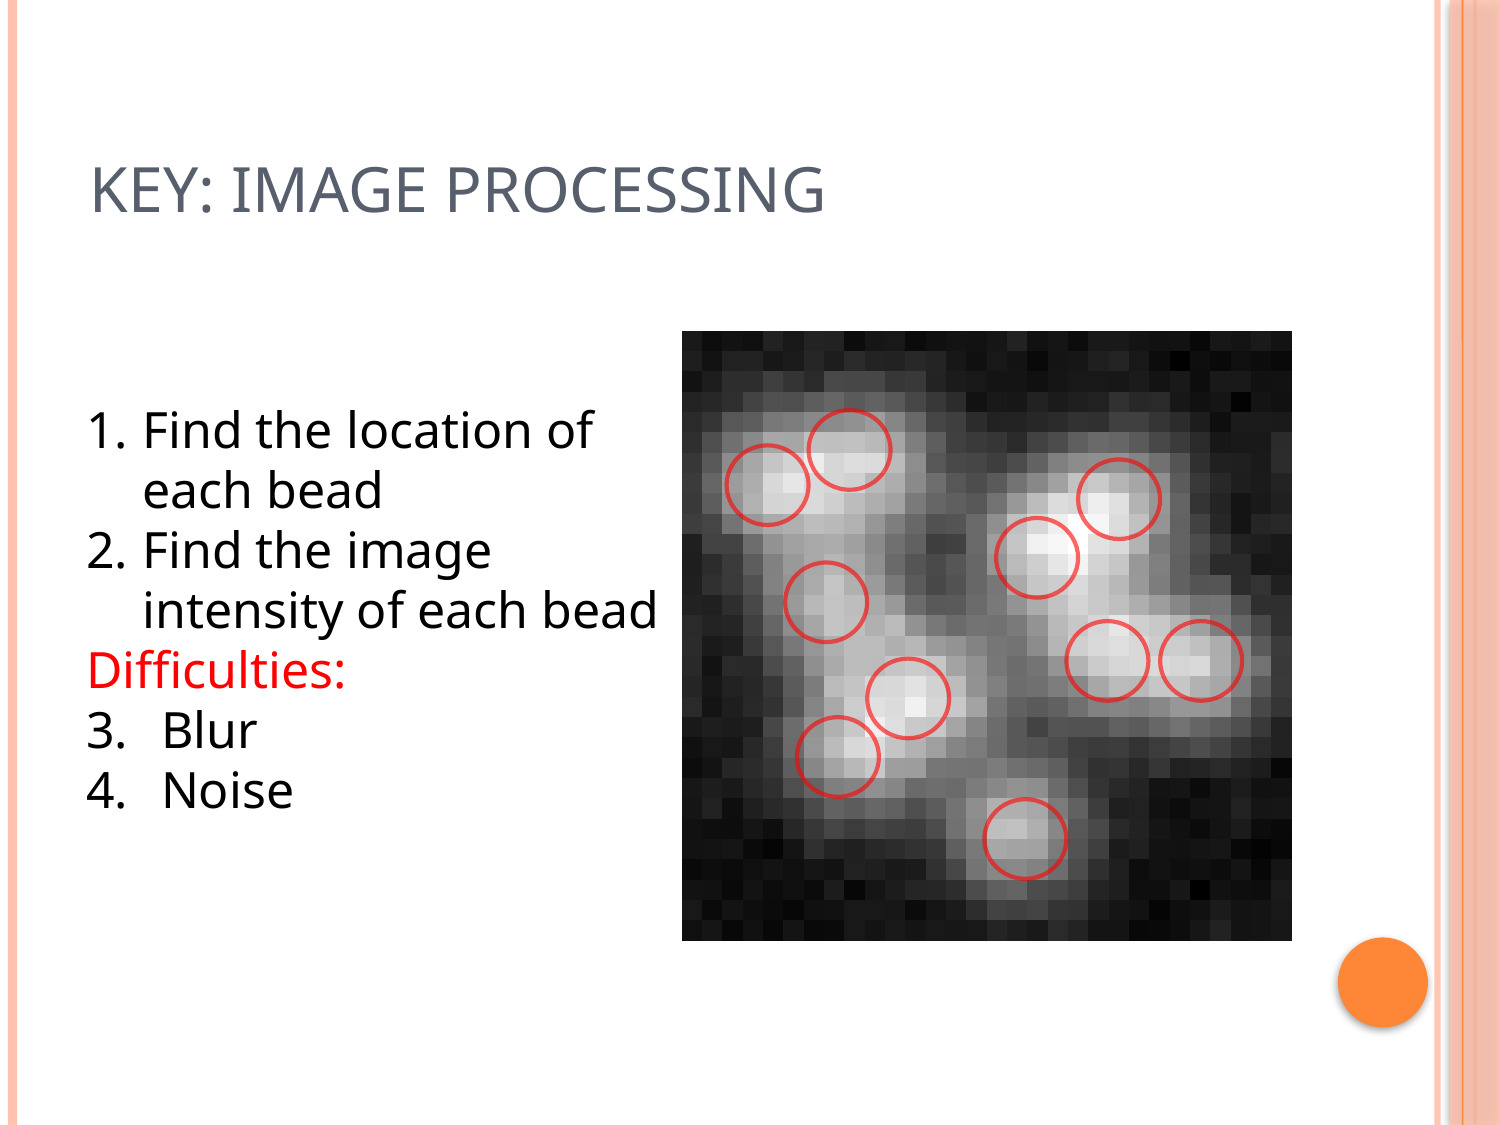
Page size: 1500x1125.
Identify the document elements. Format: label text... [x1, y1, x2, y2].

picture [679, 304, 1317, 948]
text_box Find the location of each bead Find the image intensity of each bead Difficulties: Blur Noise [71, 390, 673, 826]
title Key: Image Processing [75, 45, 1300, 233]
